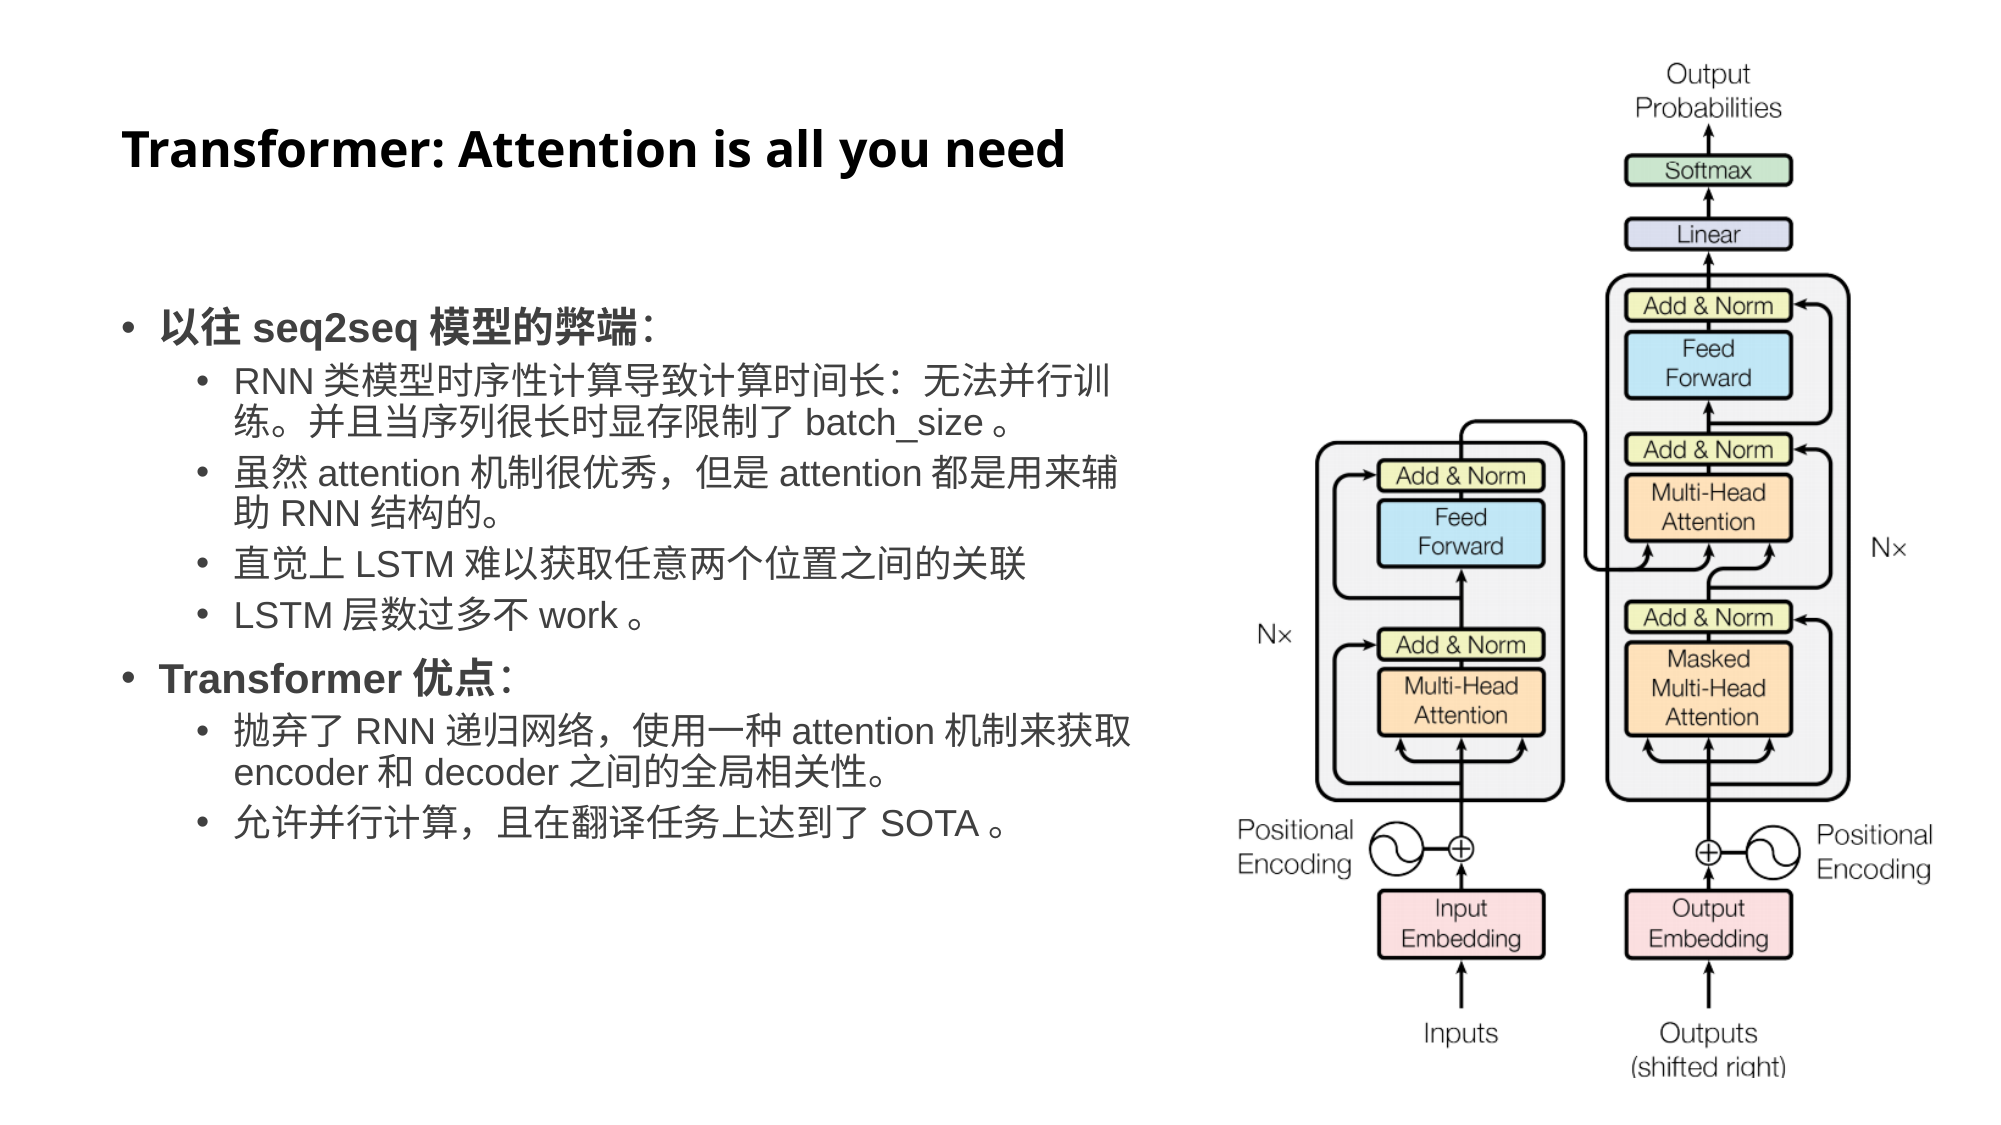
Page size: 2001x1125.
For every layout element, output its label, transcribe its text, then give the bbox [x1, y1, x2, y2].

list 以往seq2seq模型的弊端： RNN类模型时序性计算导致计算时间长：无法并行训练。并且当序列很长时显存限制了batch_size。 虽然attention机制很优秀，但是attention都是用来辅助RNN结构的。 直觉上LSTM难以获取任意两个位置之间的关联 LSTM层数过多不work。 Transformer优点： 抛弃了RNN递归网络，使用一种attention机制来获取encoder和decoder之间的全局相关性。 允许并行计算，且在翻译任务上达到了SOTA。 [106, 299, 1148, 1014]
picture [1214, 47, 1974, 1078]
title Transformer: Attention is all you need [106, 42, 1832, 260]
